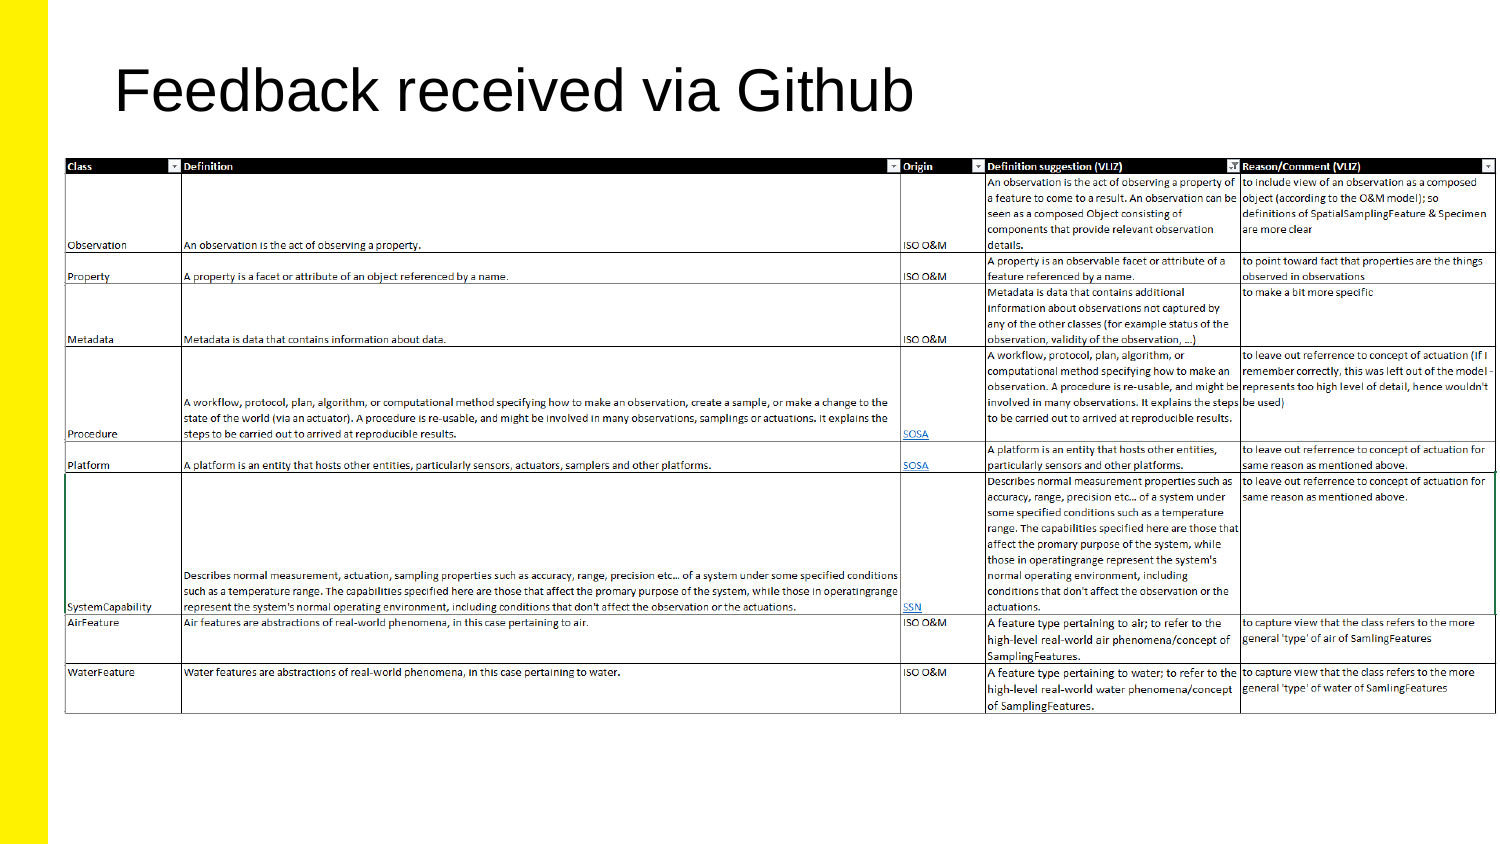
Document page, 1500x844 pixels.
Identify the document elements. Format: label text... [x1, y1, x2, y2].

picture [63, 158, 1498, 714]
text_box Feedback received via Github [103, 44, 1458, 157]
